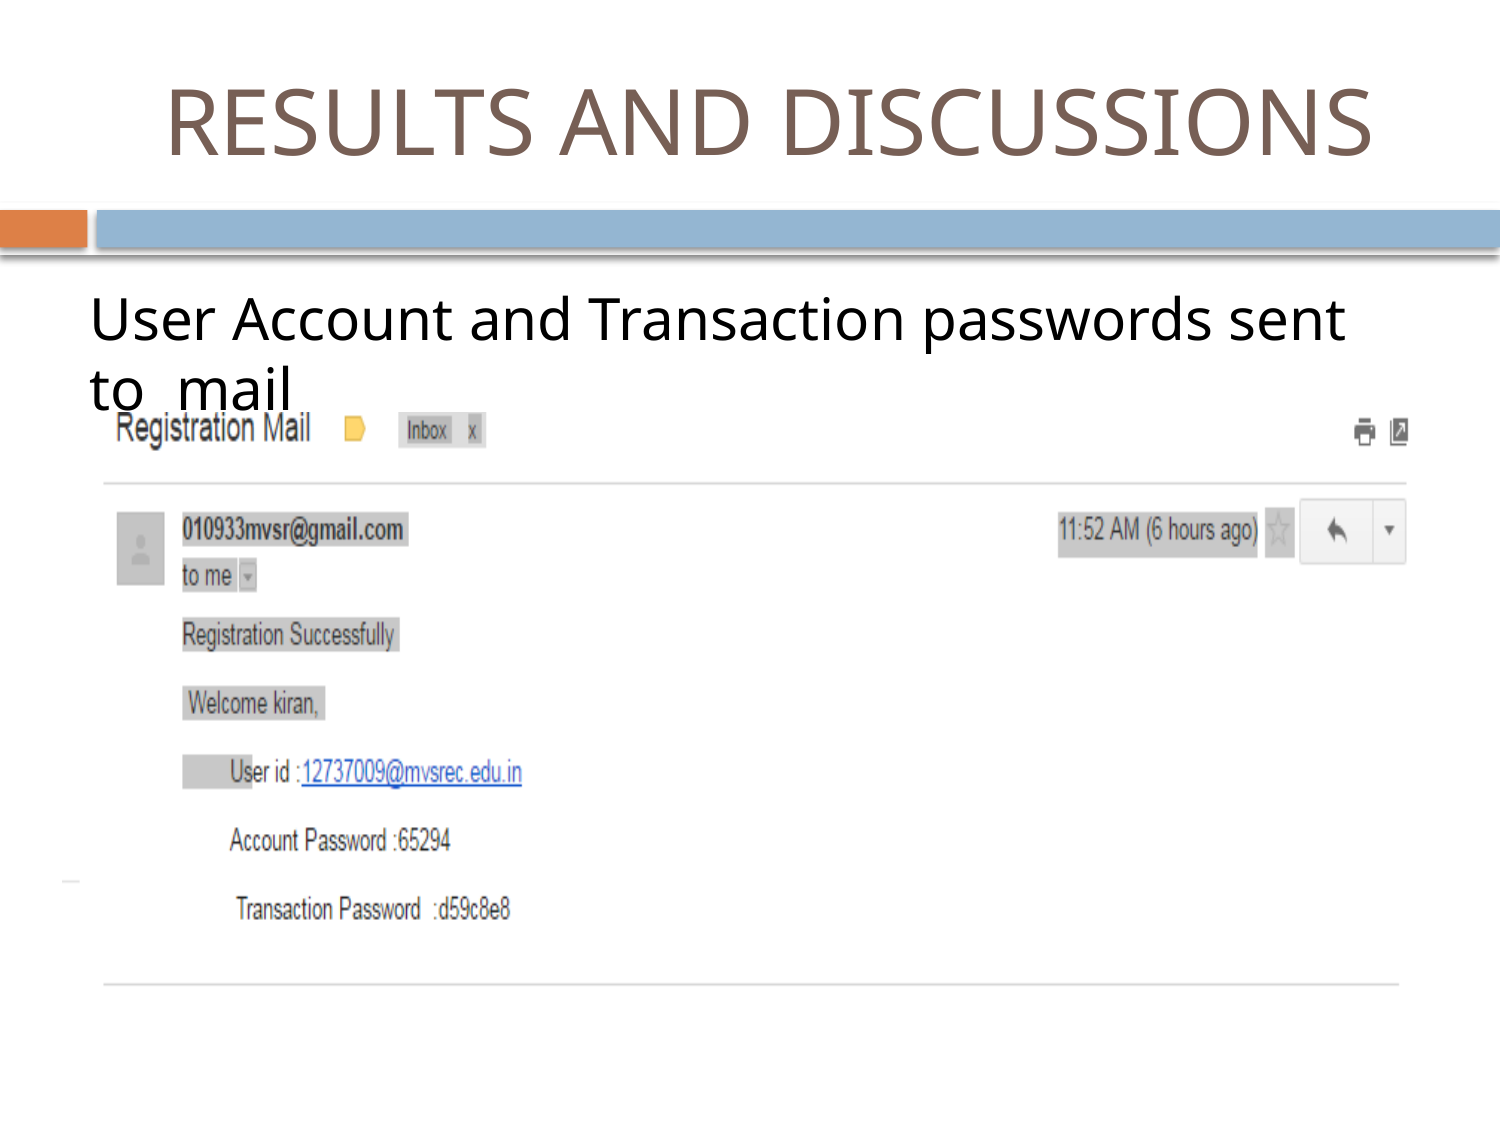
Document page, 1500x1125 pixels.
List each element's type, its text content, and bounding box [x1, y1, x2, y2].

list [62, 412, 1438, 1001]
title RESULTS AND DISCUSSIONS [100, 37, 1438, 200]
text_box User Account and Transaction passwords sent to mail [75, 274, 1400, 411]
